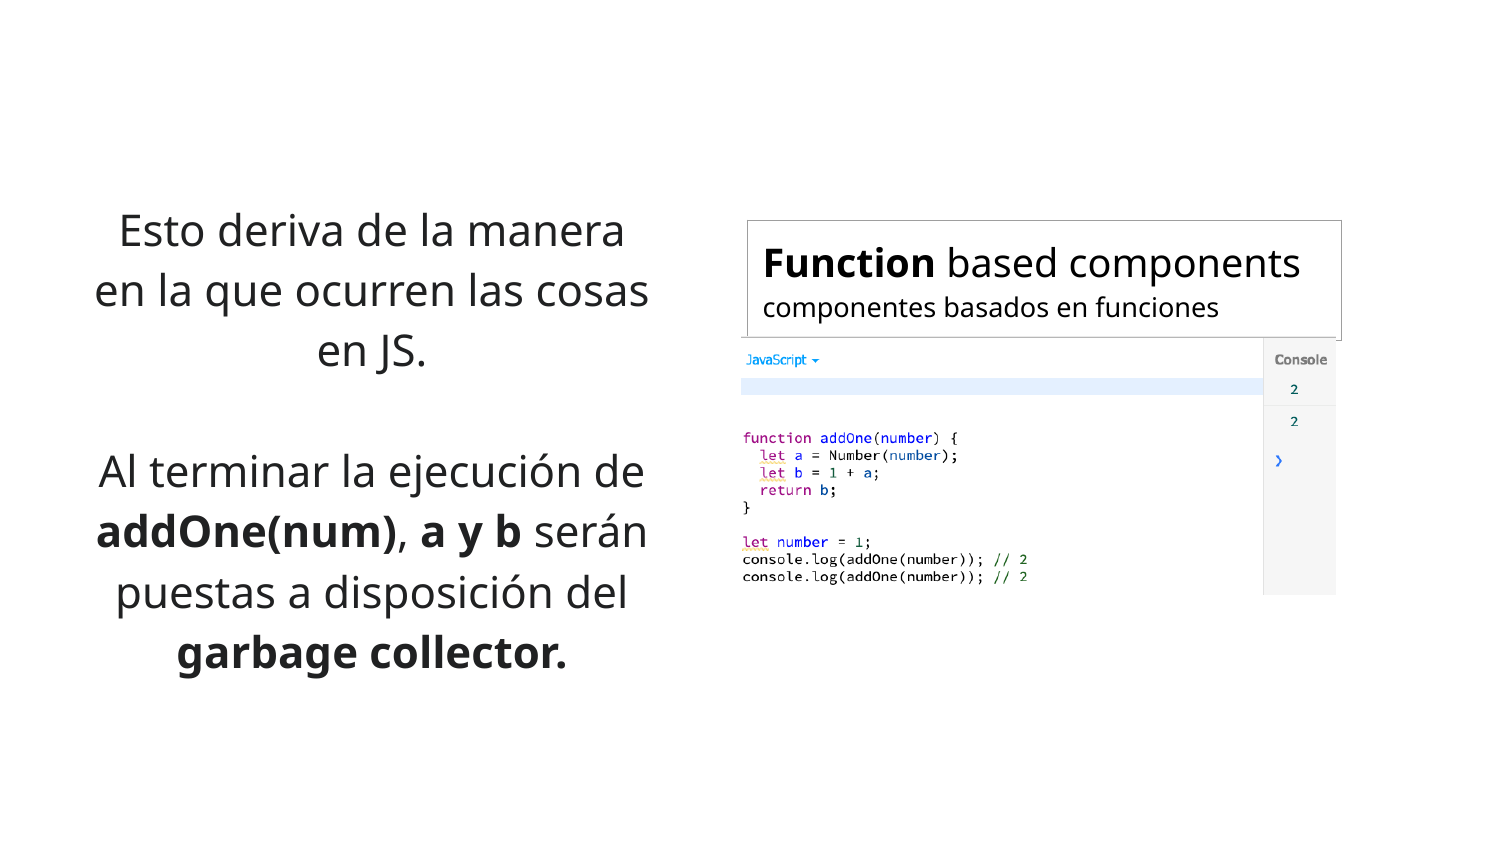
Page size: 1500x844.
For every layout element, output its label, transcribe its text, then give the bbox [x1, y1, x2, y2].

text_box Esto deriva de la manera en la que ocurren las cosas en JS. Al terminar la ejecución de addOne(num), a y b serán puestas a disposición del garbage collector. [75, 179, 669, 698]
picture [741, 336, 1336, 595]
table_header Function based components componentes basados en funciones [748, 221, 1341, 340]
